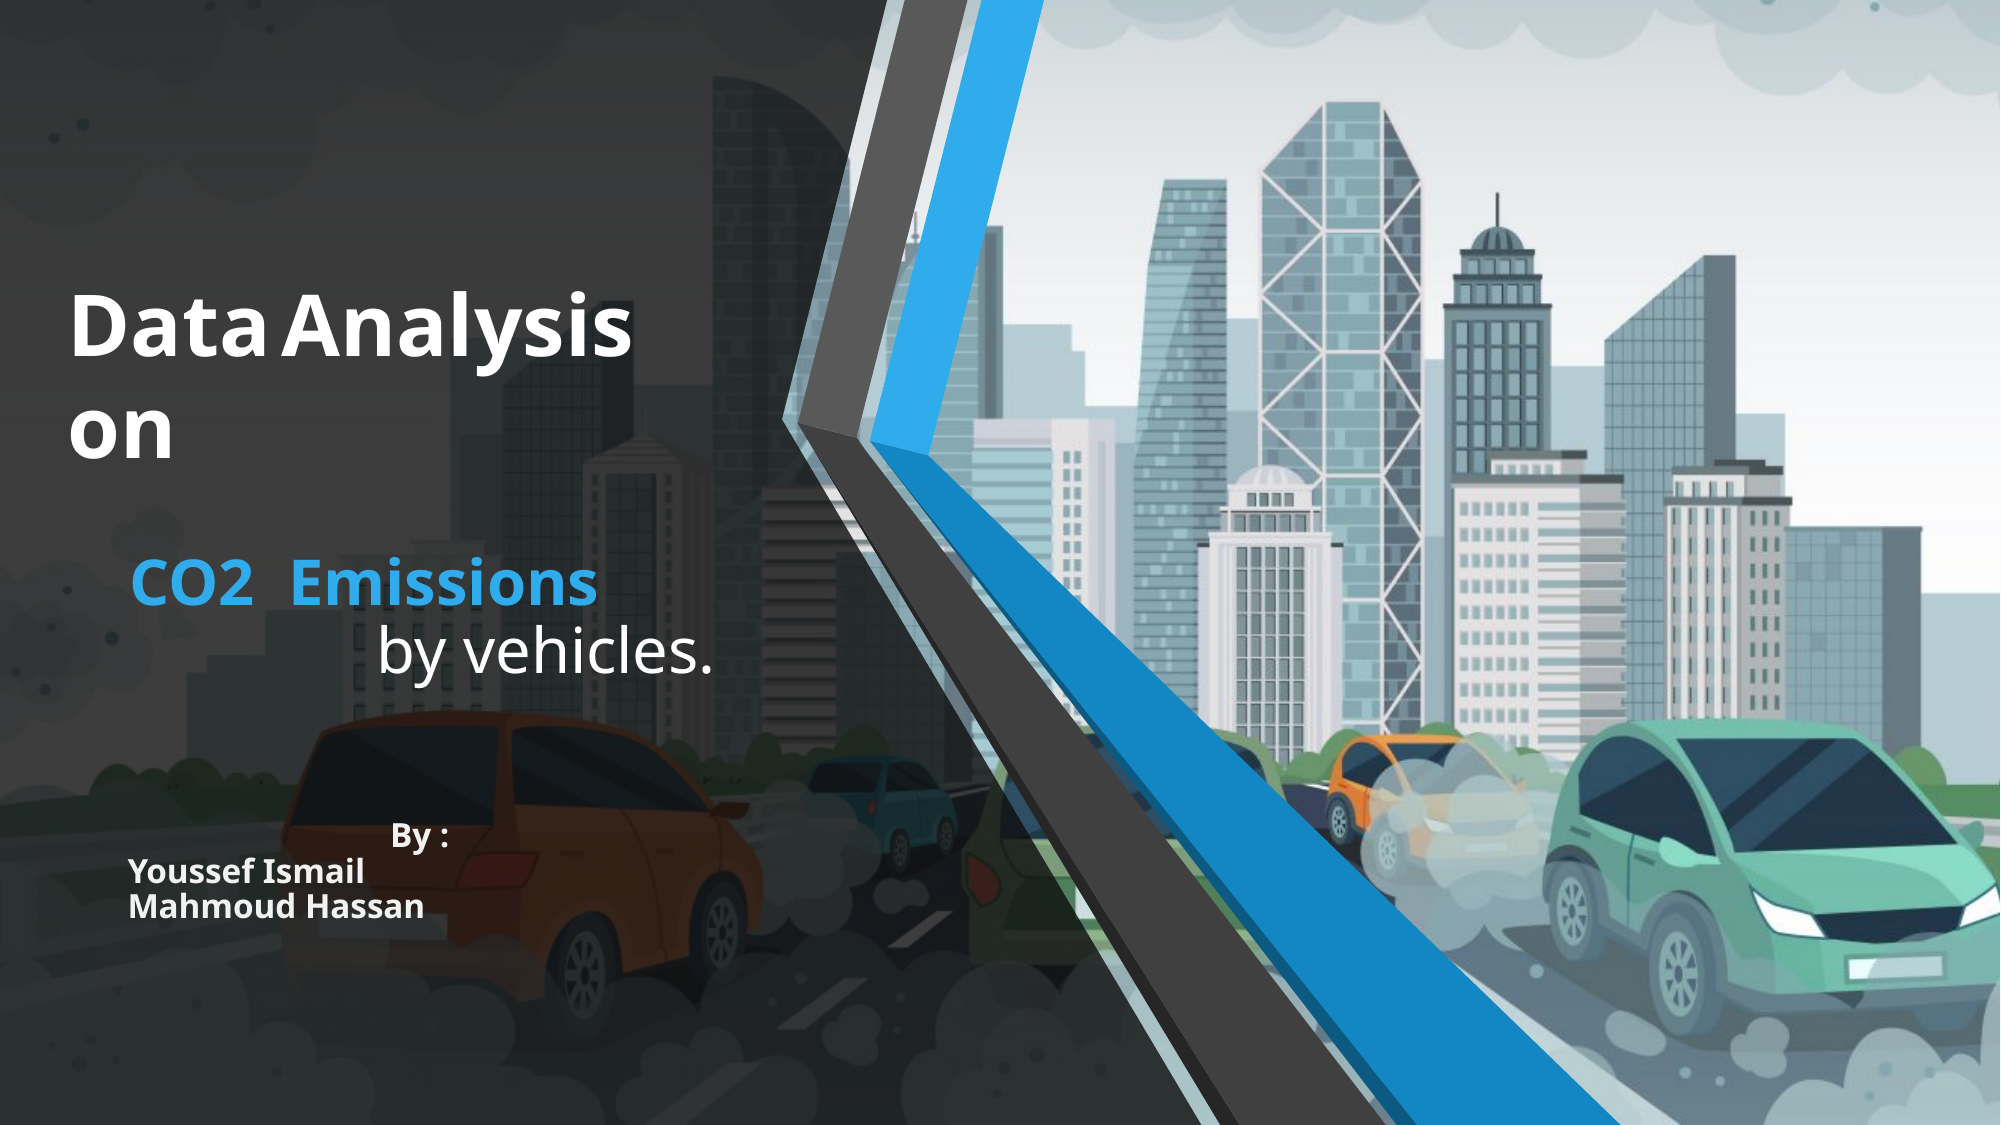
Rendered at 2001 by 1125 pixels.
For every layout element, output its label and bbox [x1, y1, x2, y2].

picture [0, 0, 797, 1125]
picture [1621, 0, 2000, 1125]
text_box [797, 0, 1621, 1125]
